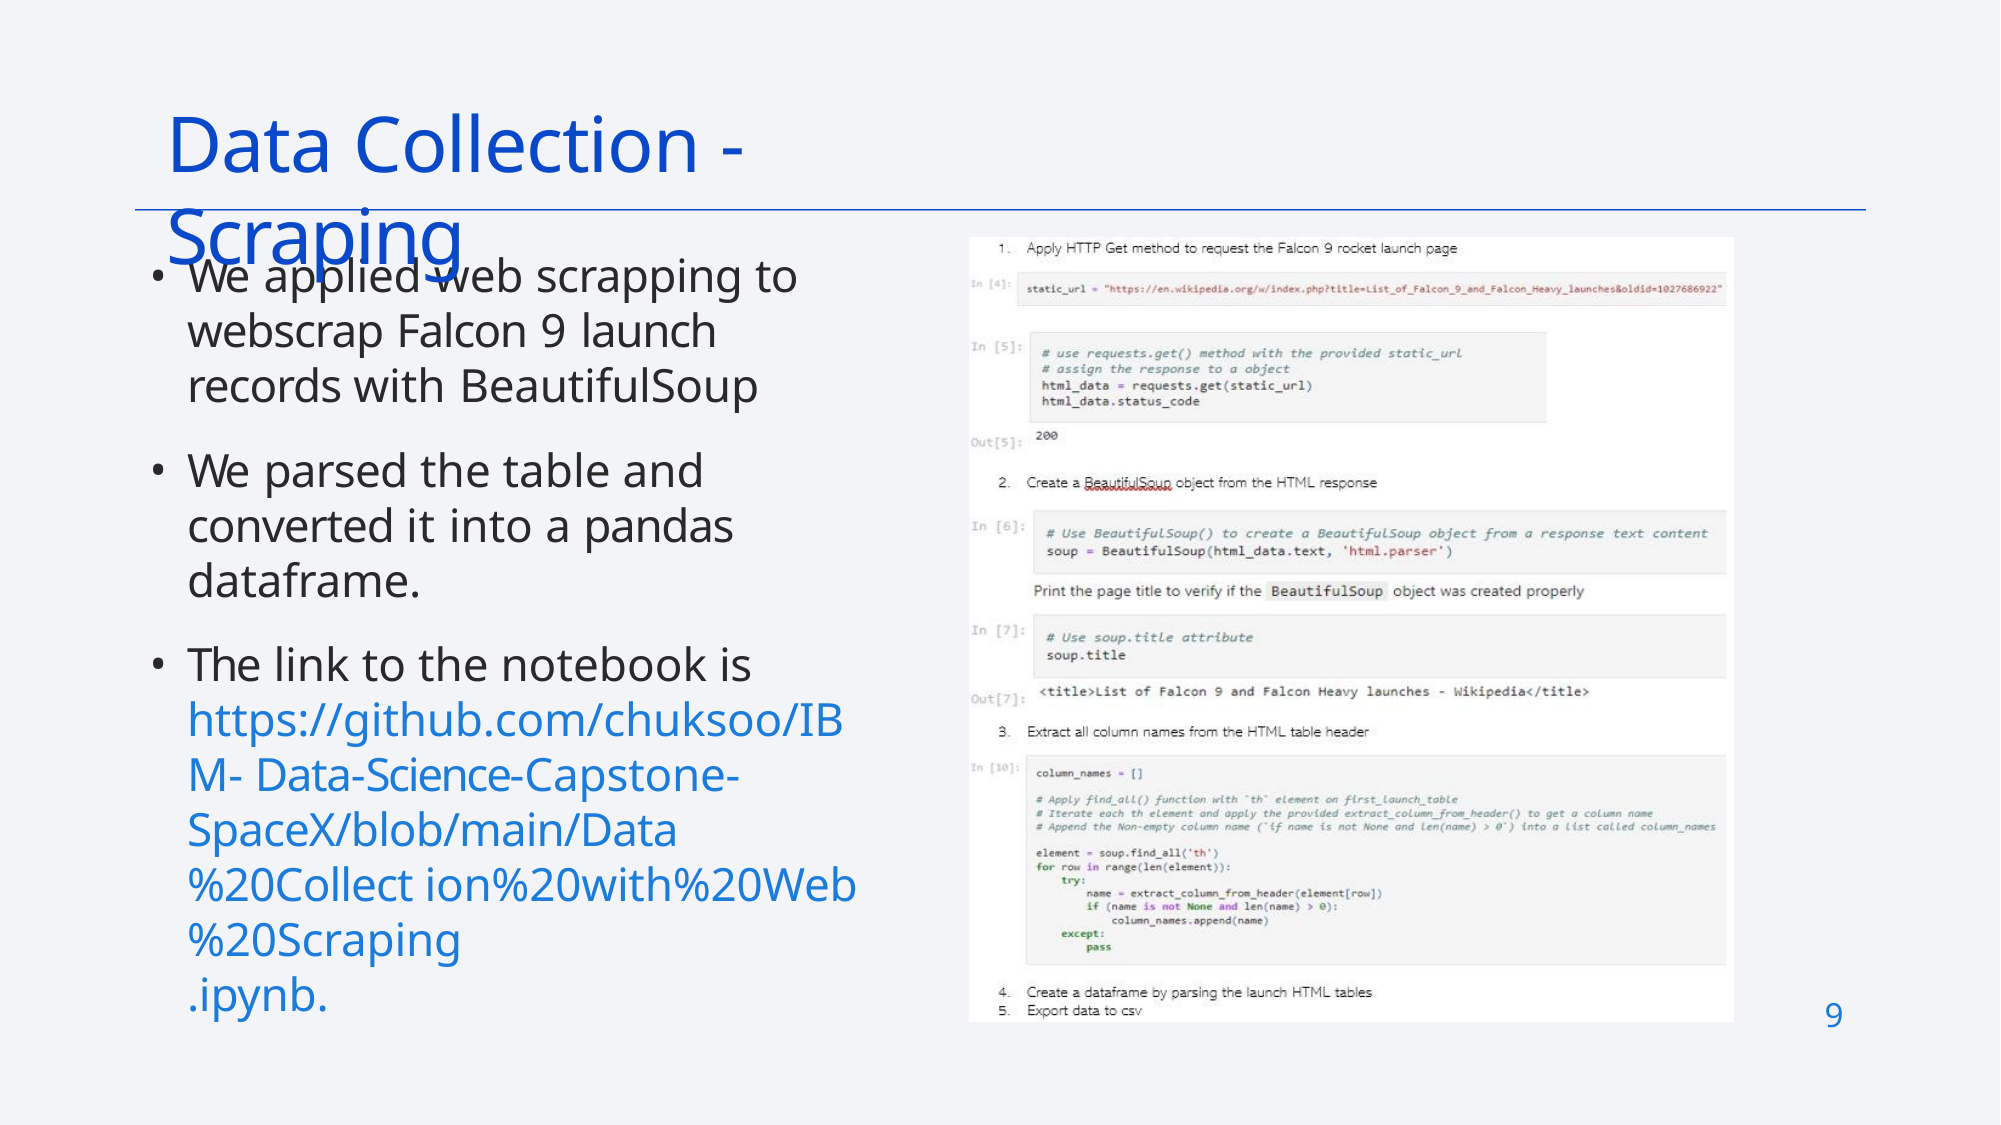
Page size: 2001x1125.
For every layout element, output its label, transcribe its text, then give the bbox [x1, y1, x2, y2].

title Data Collection - Scraping [164, 93, 1027, 284]
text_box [968, 237, 1734, 1022]
text_box We applied web scrapping to webscrap Falcon 9 launch records with BeautifulSoup We parsed the table and converted it into a pandas dataframe. The link to the notebook is https://github.com/chuksoo/IBM- Data-Science-Capstone- SpaceX/blob/main/Data%20Collect ion%20with%20Web%20Scraping .ipynb. [147, 245, 882, 1021]
slide_number 9 [1818, 1001, 1873, 1125]
picture [0, 0, 2000, 1125]
